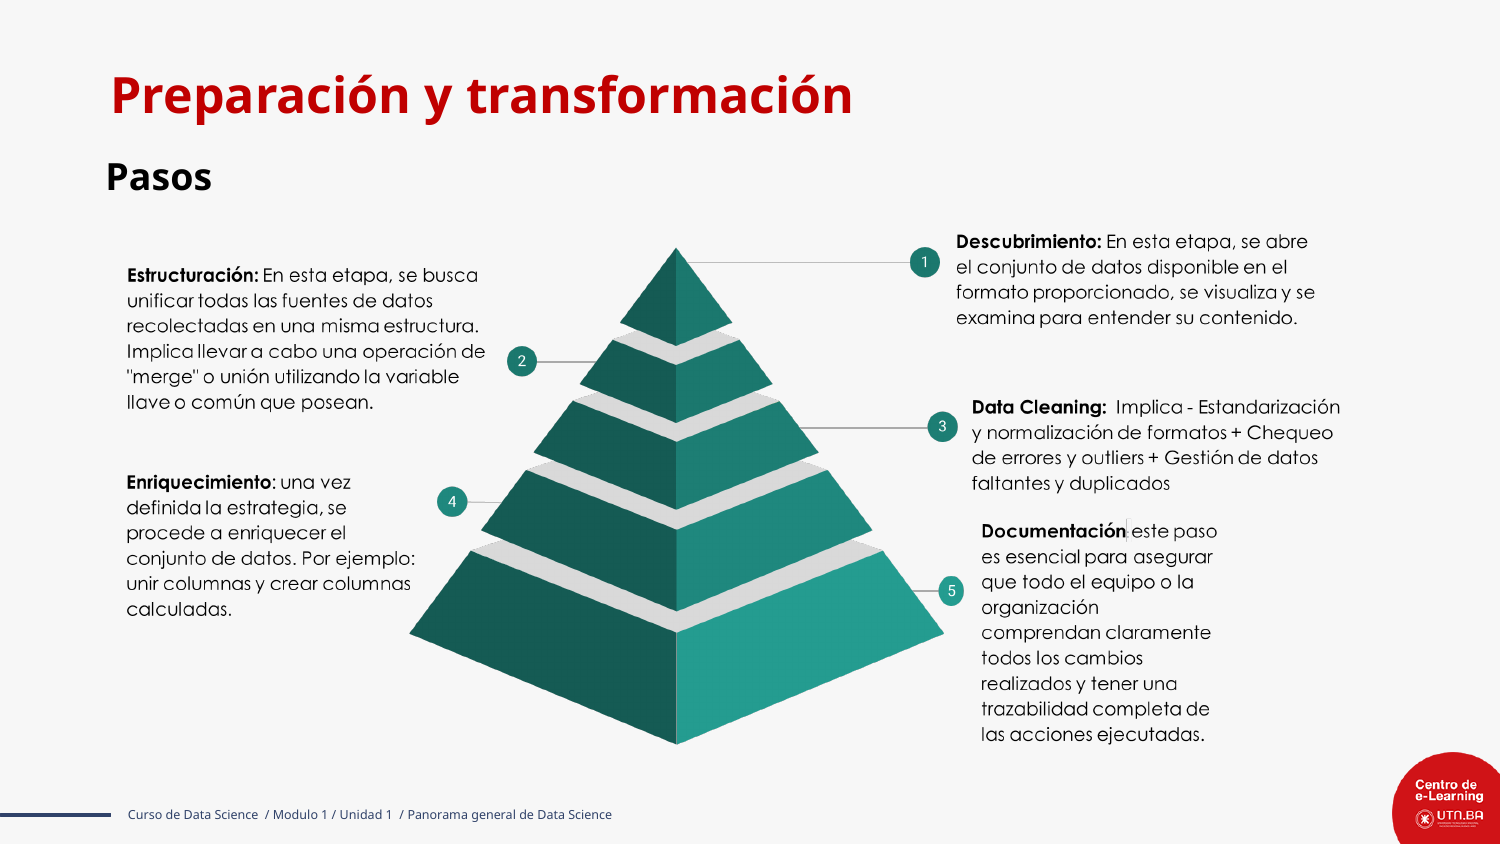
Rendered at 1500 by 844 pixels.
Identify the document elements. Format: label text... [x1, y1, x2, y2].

text_box Curso de Data Science / Modulo 1 / Unidad 1 / Panorama general de Data Science [112, 791, 1125, 829]
text_box Pasos [53, 140, 1143, 206]
text_box Preparación y transformación [95, 55, 1074, 140]
picture [0, 0, 1500, 844]
